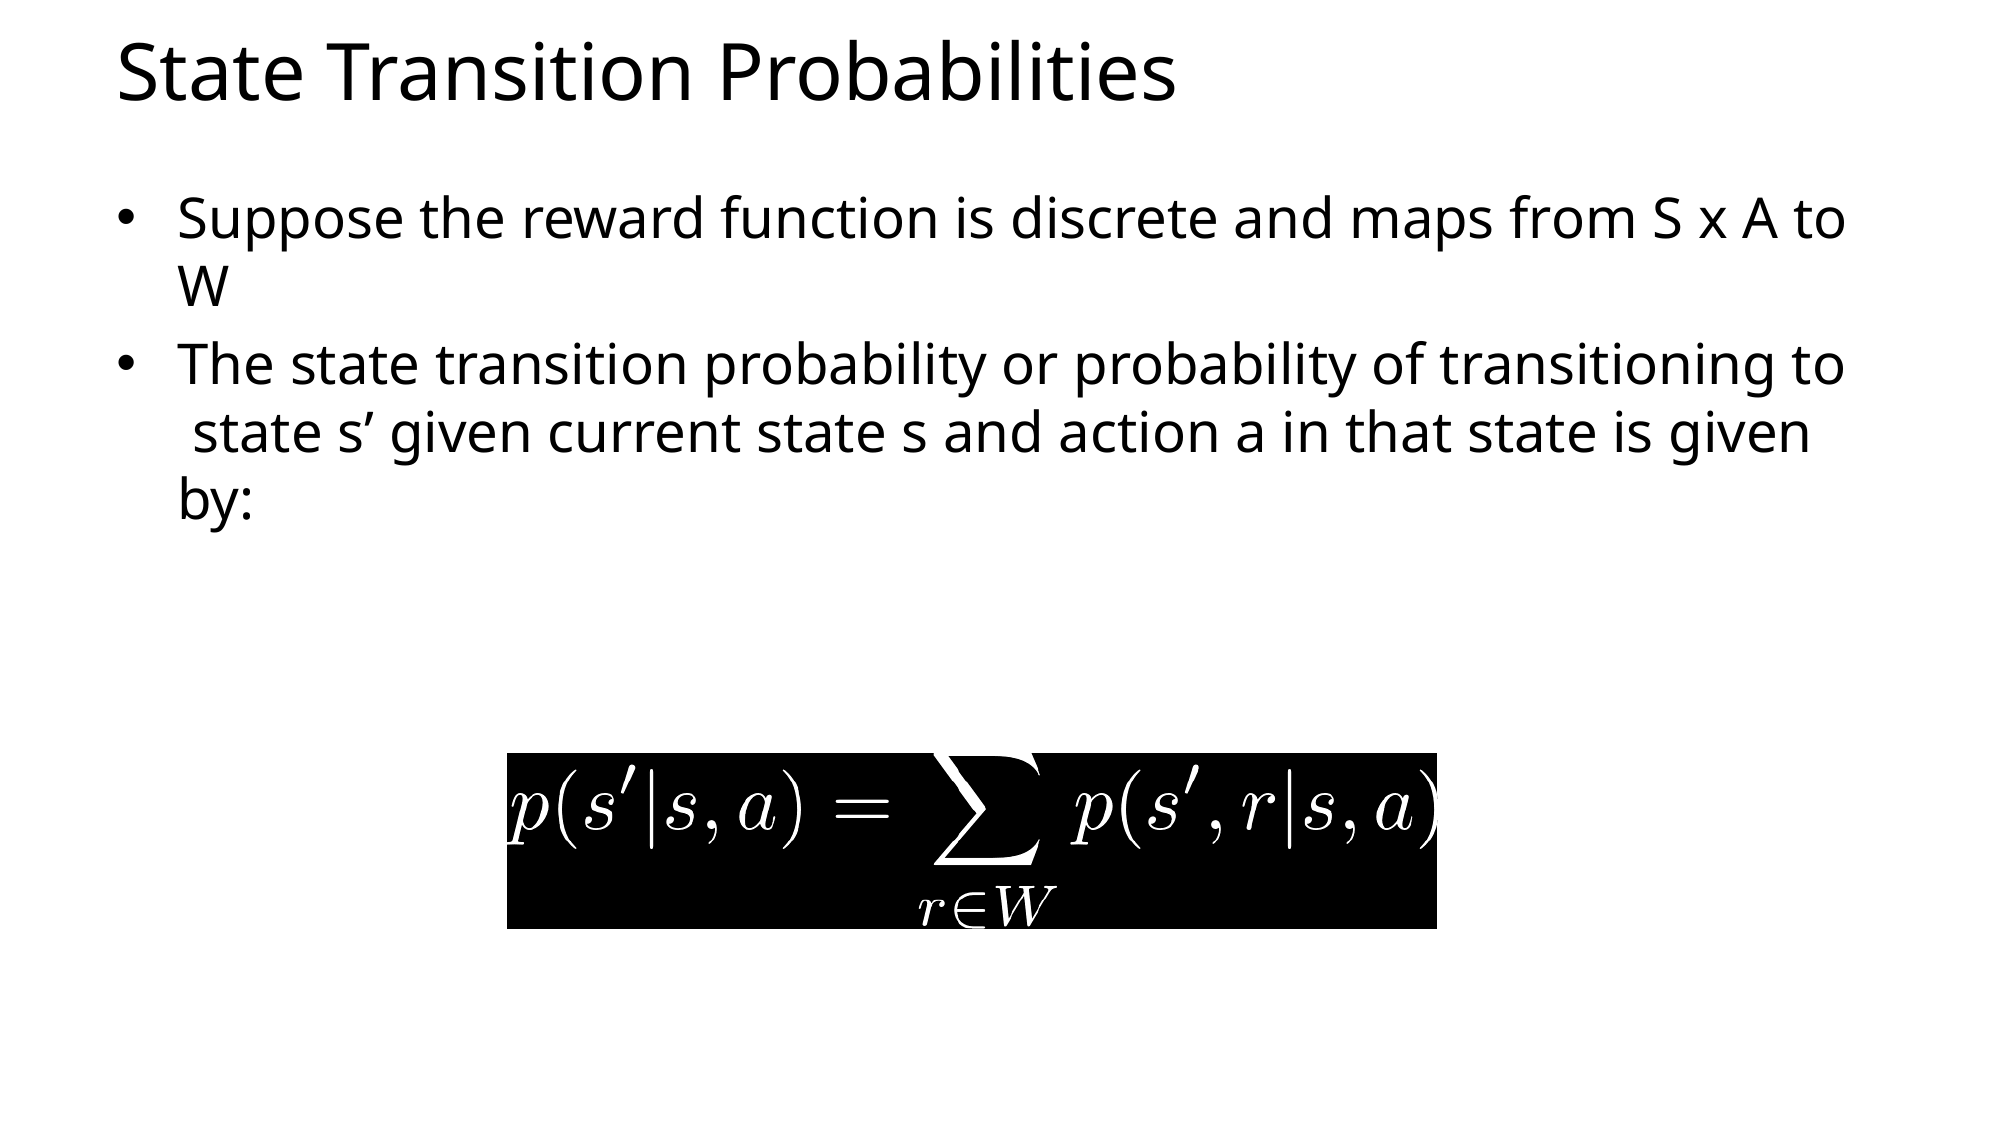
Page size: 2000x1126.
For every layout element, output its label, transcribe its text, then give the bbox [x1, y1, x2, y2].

picture [506, 752, 1438, 929]
list Suppose the reward function is discrete and maps from S x A to W The state transition probability or probability of transitioning to state s’ given current state s and action a in that state is given by: [99, 174, 1900, 1042]
title State Transition Probabilities [99, 3, 1900, 134]
